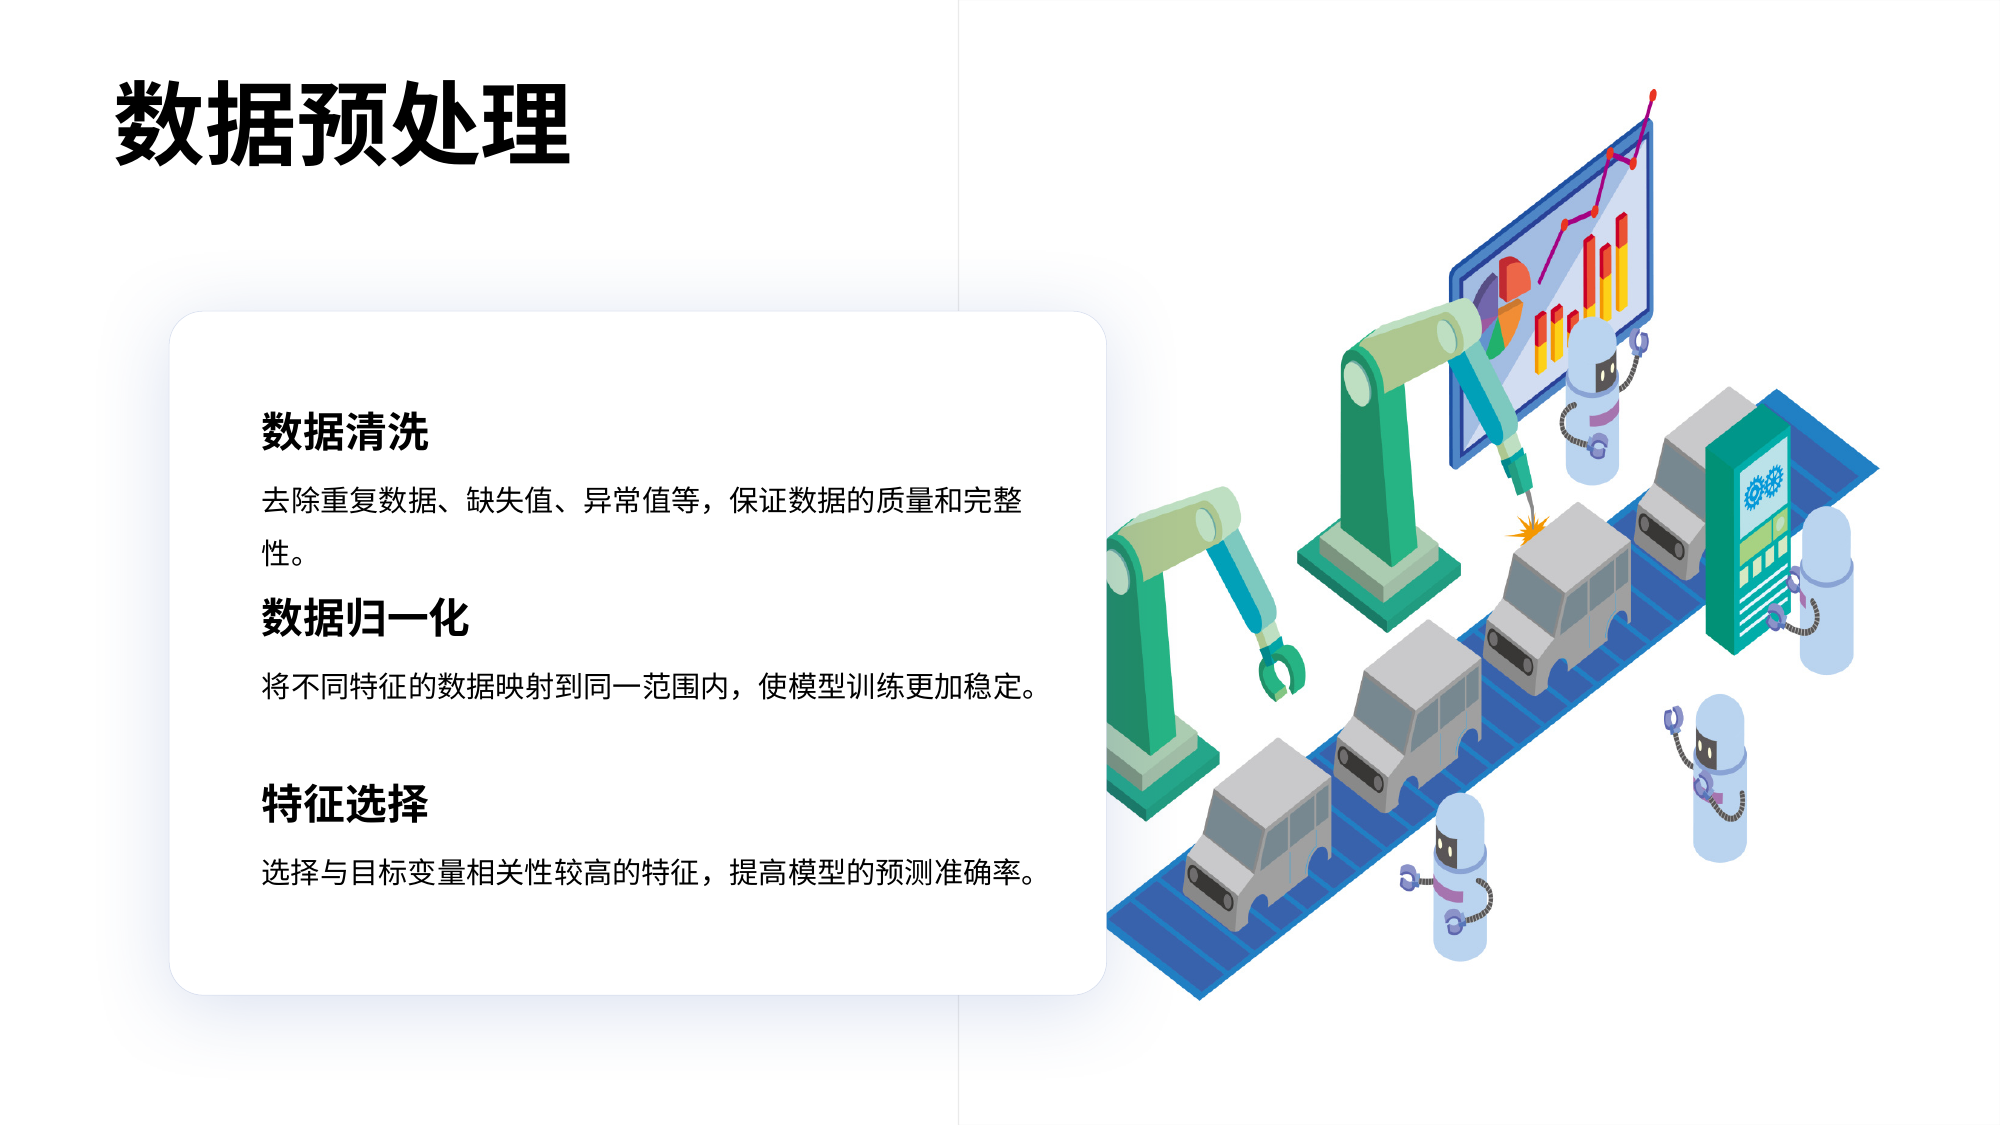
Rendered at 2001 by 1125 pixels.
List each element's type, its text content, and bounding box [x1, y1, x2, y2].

text_box 数据清洗 [261, 390, 959, 456]
picture [959, 0, 2000, 1125]
text_box 选择与目标变量相关性较高的特征，提高模型的预测准确率。 [261, 837, 959, 917]
text_box 数据归一化 [261, 576, 959, 642]
text_box [169, 311, 959, 996]
text_box 特征选择 [261, 762, 959, 828]
title 数据预处理 [113, 59, 959, 178]
text_box 去除重复数据、缺失值、异常值等，保证数据的质量和完整性。 [261, 464, 959, 545]
text_box 将不同特征的数据映射到同一范围内，使模型训练更加稳定。 [261, 651, 959, 731]
